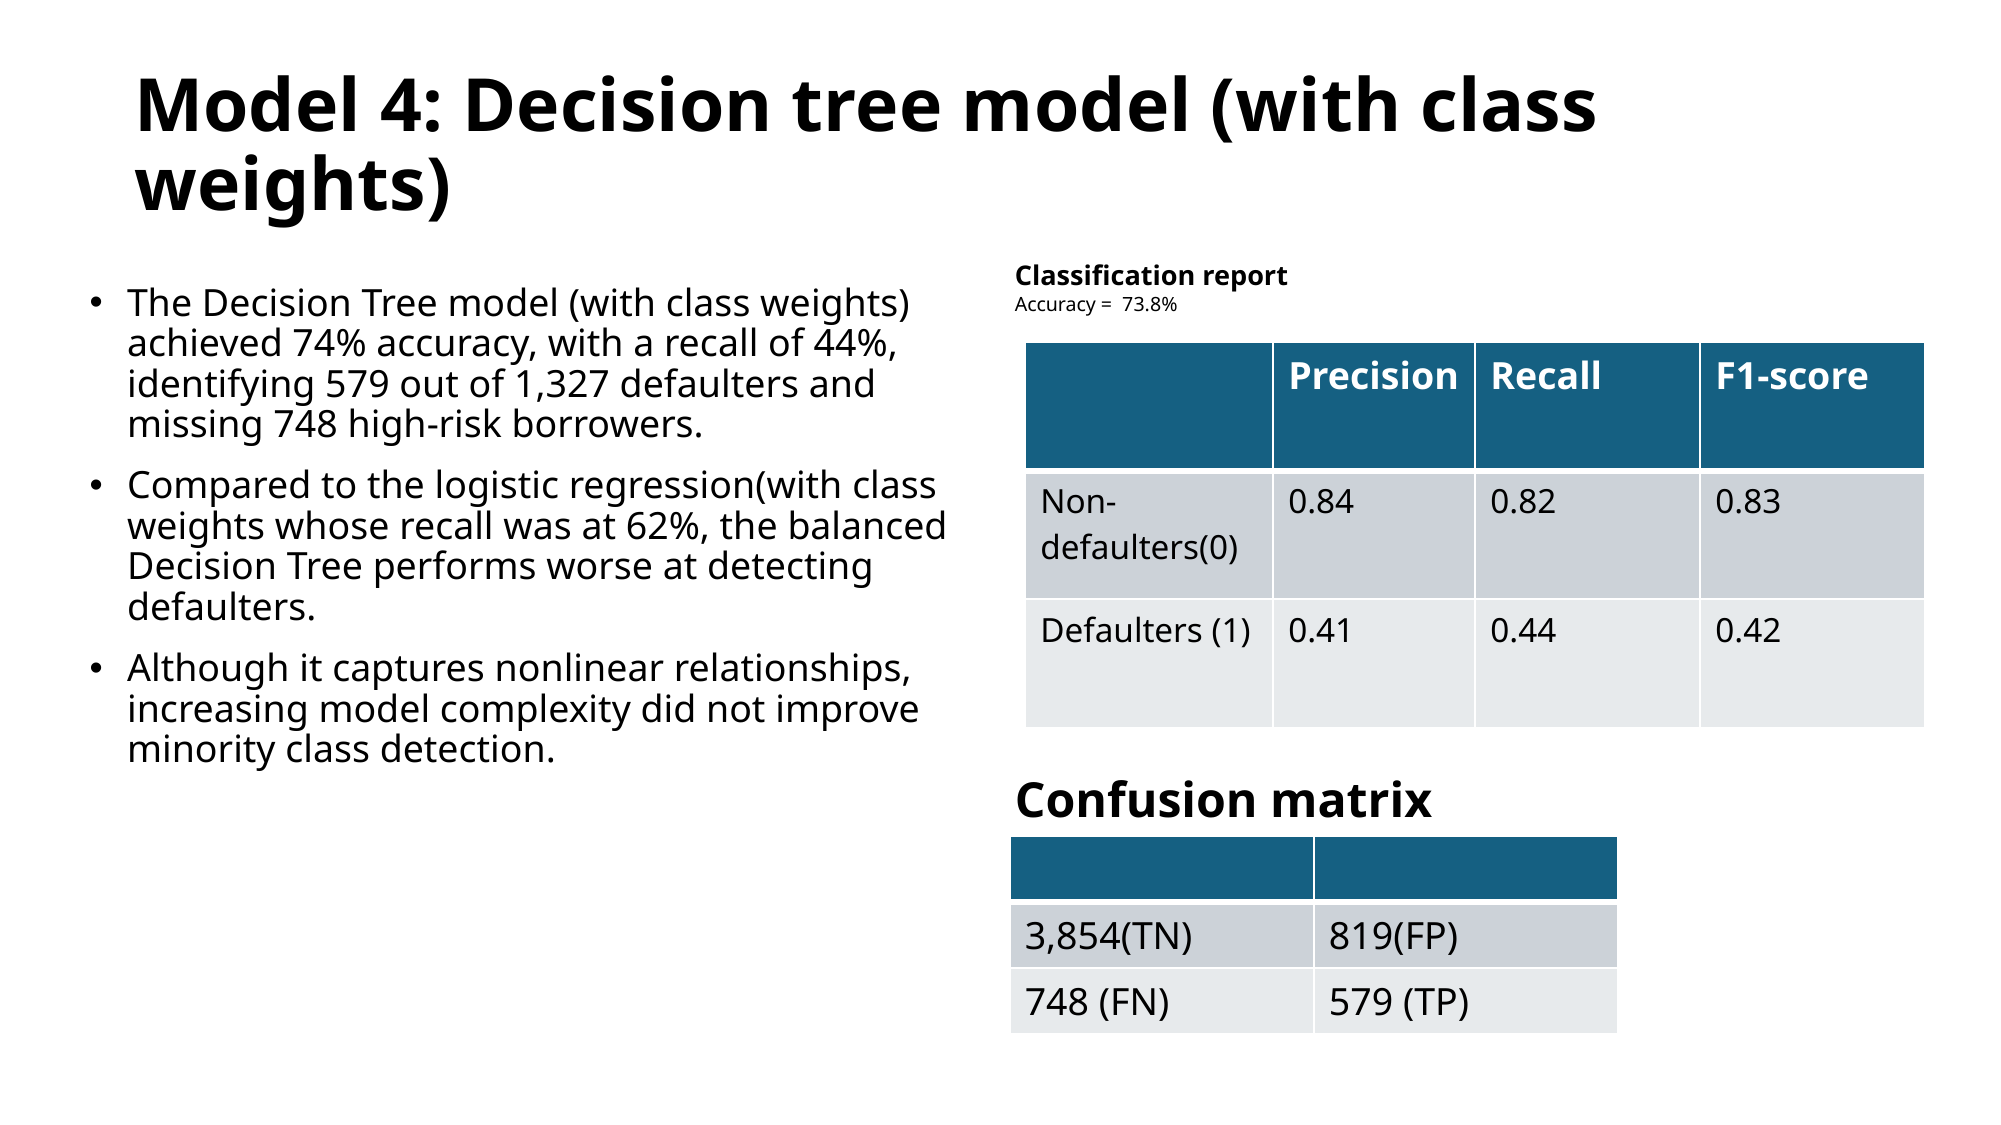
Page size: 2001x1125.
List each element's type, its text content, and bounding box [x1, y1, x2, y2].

table_header Precision [1274, 343, 1474, 468]
list The Decision Tree model (with class weights) achieved 74% accuracy, with a recall of 44%, identifying 579 out of 1,327 defaulters and missing 748 high-risk borrowers. Compared to the logistic regression(with class weights whose recall was at 62%, the balanced Decision Tree performs worse at detecting defaulters. Although it captures nonlinear relationships, increasing model complexity did not improve minority class detection. [74, 276, 975, 975]
text_box Classification report Accuracy = 73.8% [999, 250, 1714, 326]
table_cell 0.83 [1701, 474, 1924, 598]
table_cell 748 (FN) [1011, 969, 1313, 1033]
table_header [1315, 837, 1617, 899]
table_cell 0.84 [1274, 474, 1474, 598]
table_cell 0.44 [1476, 600, 1699, 727]
table_cell 0.82 [1476, 474, 1699, 598]
table_header [1026, 343, 1272, 468]
table_cell 0.42 [1701, 600, 1924, 727]
table_cell 819(FP) [1315, 905, 1617, 967]
table_header [1011, 837, 1313, 899]
table_cell 3,854(TN) [1011, 905, 1313, 967]
title Model 4: Decision tree model (with class weights) [119, 59, 1863, 235]
table_cell Non-defaulters(0) [1026, 474, 1272, 598]
table_header F1-score [1701, 343, 1924, 468]
table_cell 579 (TP) [1315, 969, 1617, 1033]
table_cell 0.41 [1274, 600, 1474, 727]
text_box Confusion matrix [999, 762, 1714, 837]
table_cell Defaulters (1) [1026, 600, 1272, 727]
table_header Recall [1476, 343, 1699, 468]
